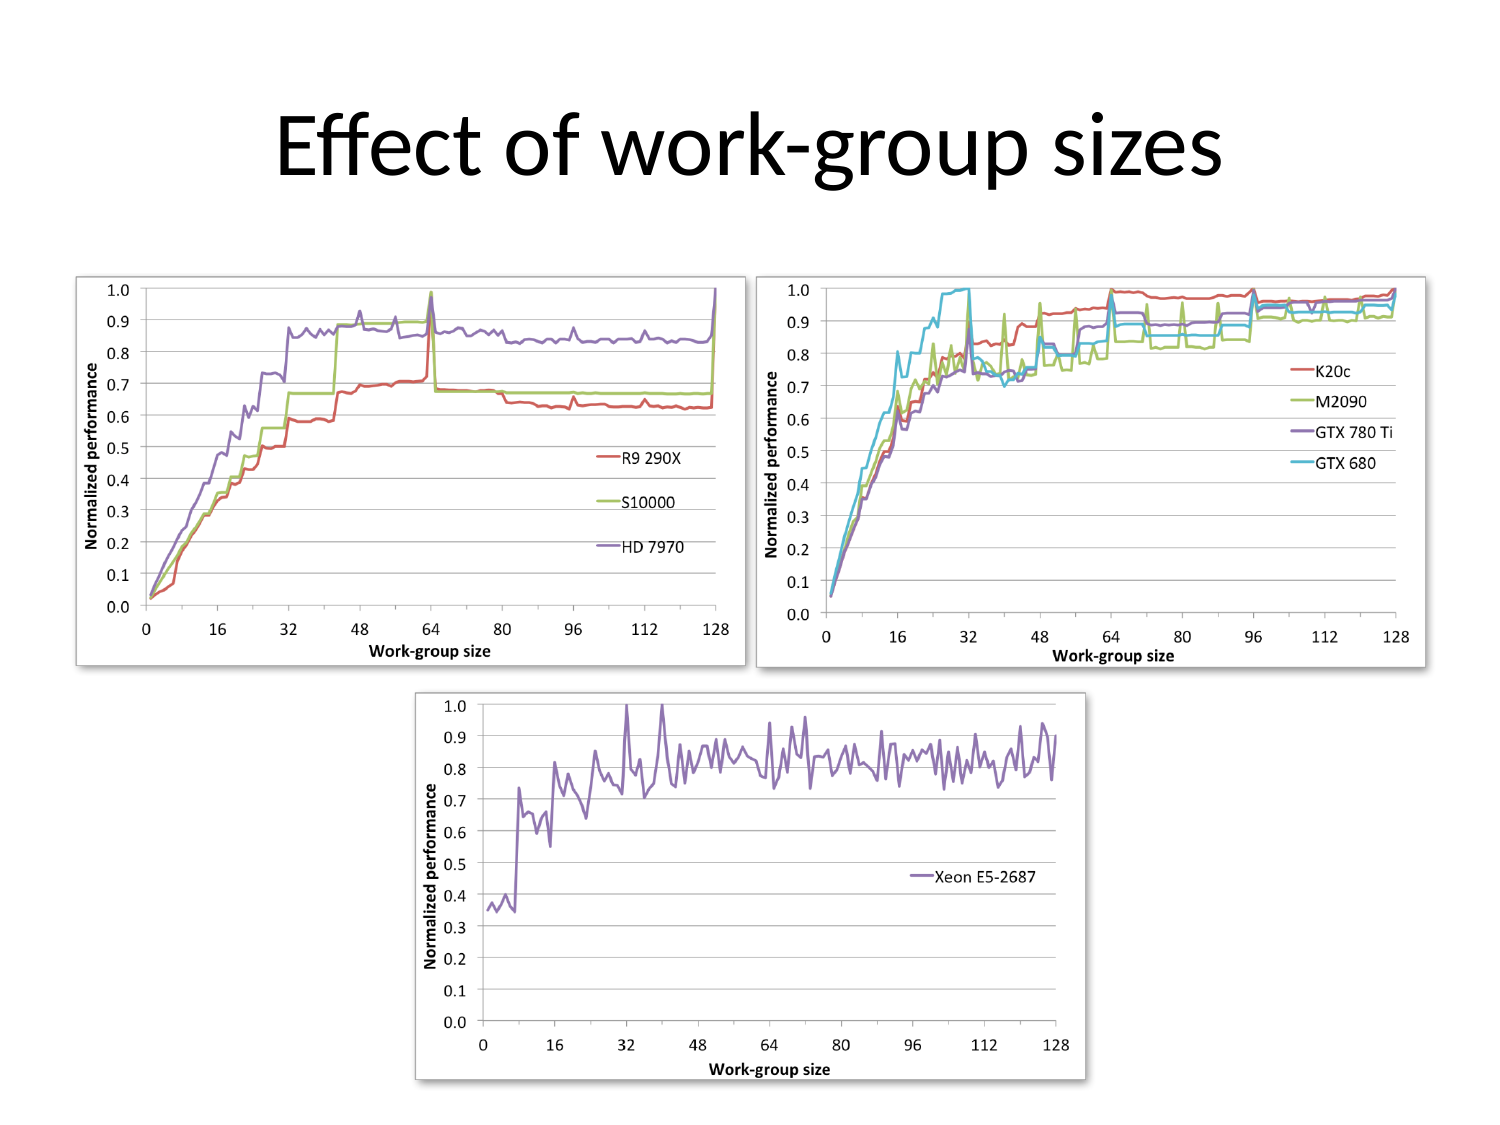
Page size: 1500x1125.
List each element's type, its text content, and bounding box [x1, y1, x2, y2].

picture [74, 276, 746, 666]
picture [414, 692, 1086, 1080]
title Effect of work-group sizes [75, 45, 1425, 233]
picture [754, 276, 1426, 668]
